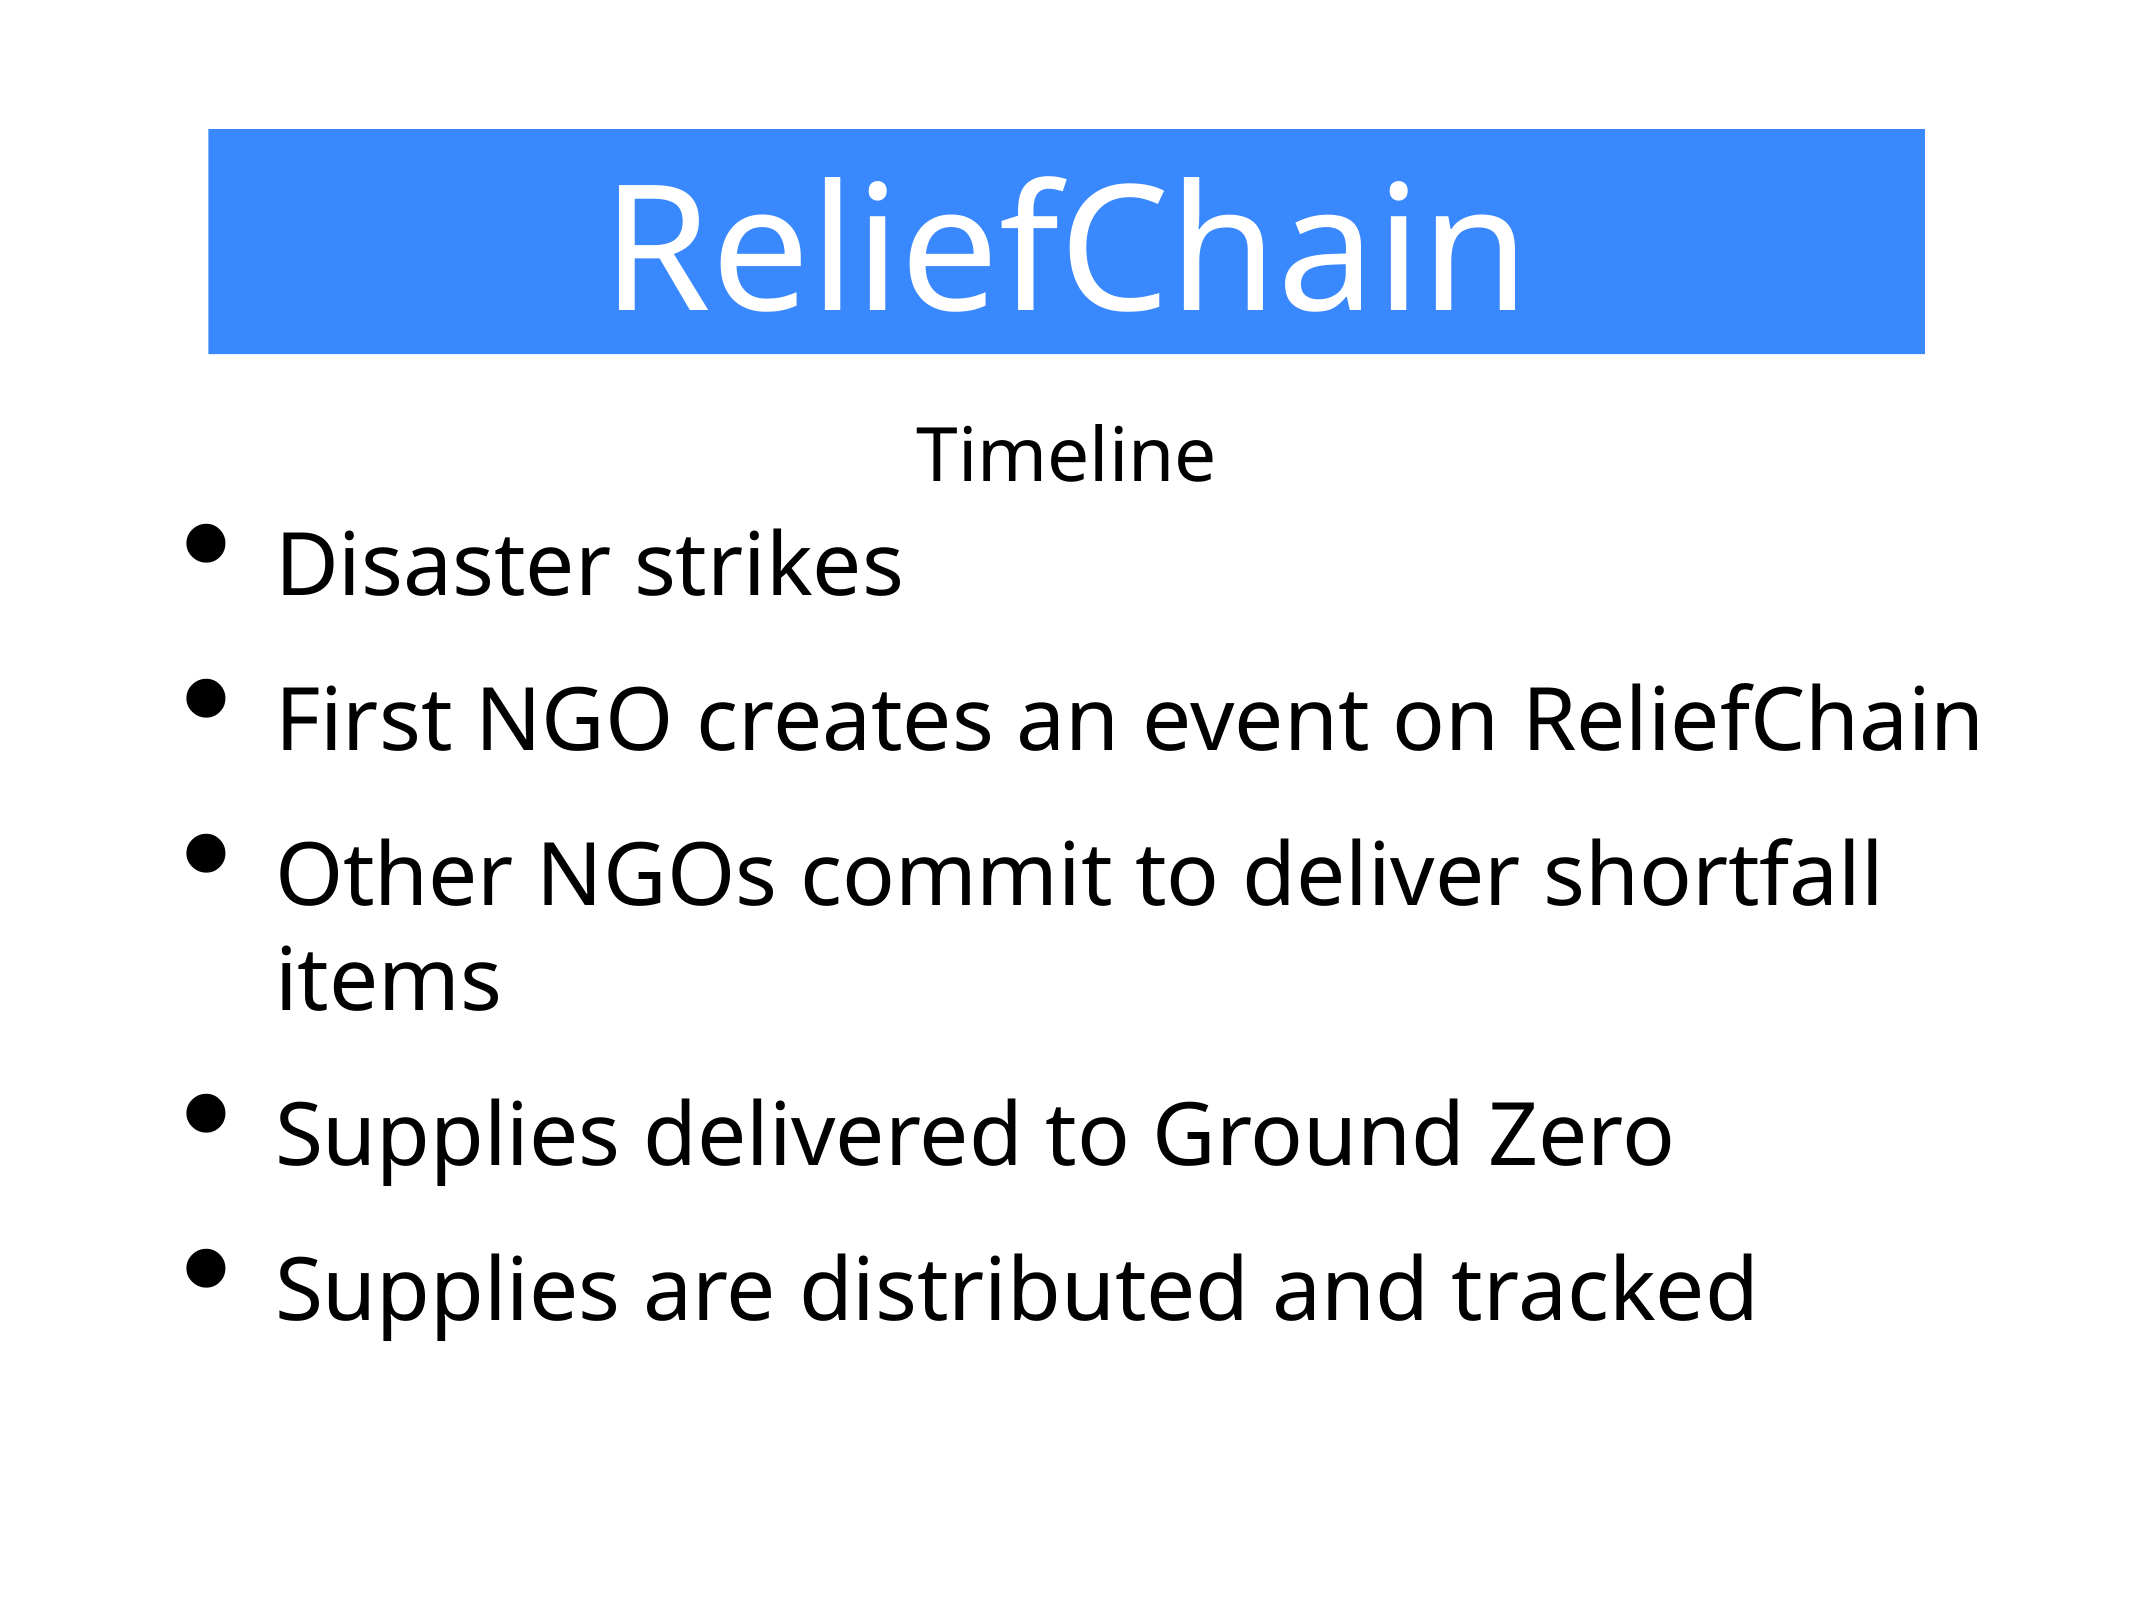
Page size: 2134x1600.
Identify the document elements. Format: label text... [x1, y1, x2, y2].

text_box ReliefChain [208, 129, 1925, 308]
list Disaster strikes First NGO creates an event on ReliefChain Other NGOs commit to deliver shortfall items Supplies delivered to Ground Zero Supplies are distributed and tracked [47, 453, 2068, 1393]
text_box Timeline [208, 308, 1925, 494]
